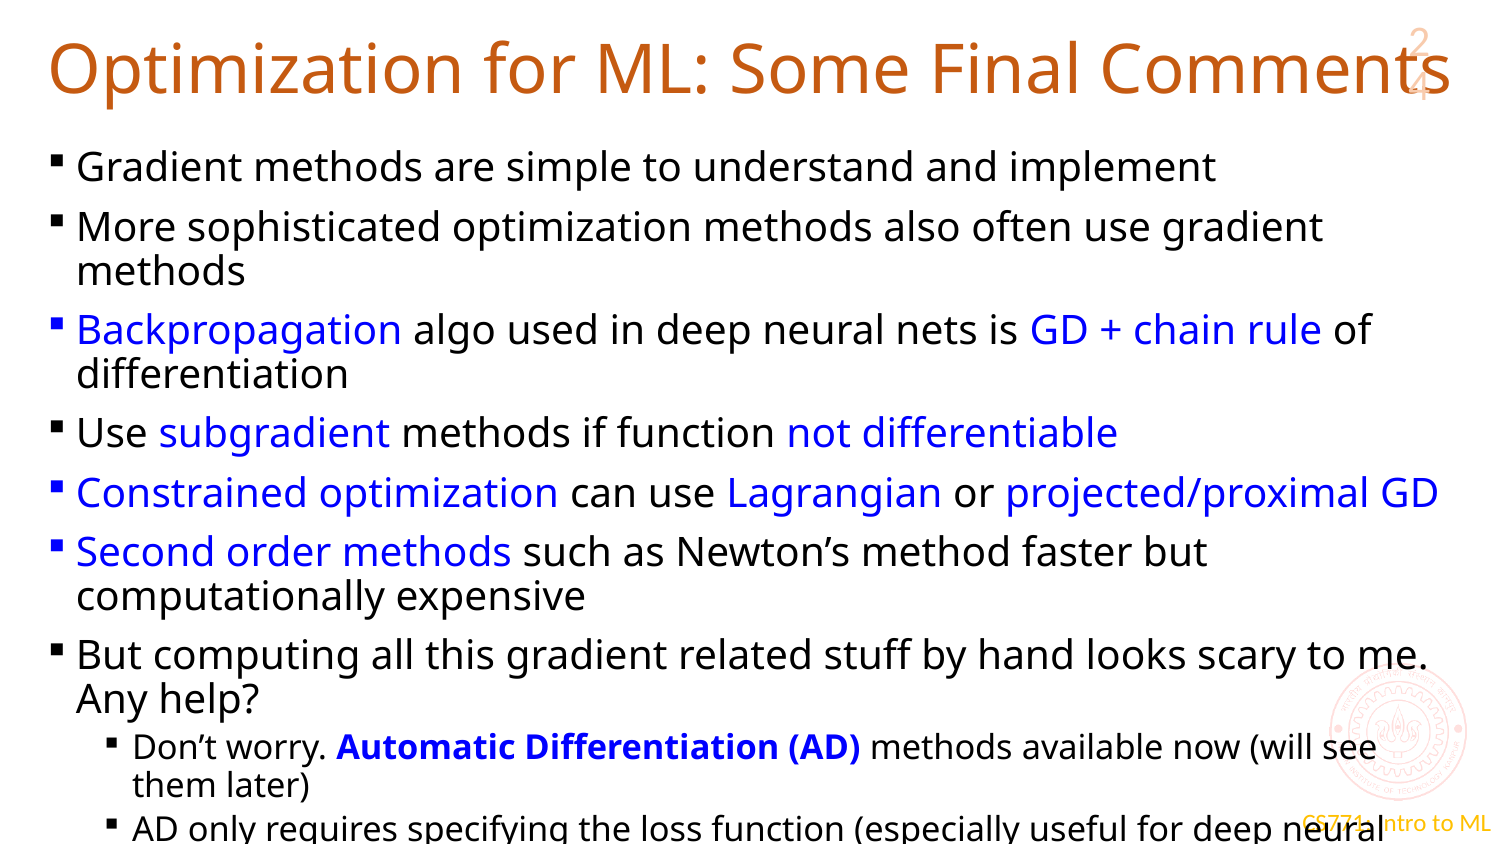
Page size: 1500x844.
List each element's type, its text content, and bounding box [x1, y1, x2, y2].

title Optimization for ML: Some Final Comments [32, 20, 1478, 122]
list Gradient methods are simple to understand and implement More sophisticated optimization methods also often use gradient methods Backpropagation algo used in deep neural nets is GD + chain rule of differentiation Use subgradient methods if function not differentiable Constrained optimization can use Lagrangian or projected/proximal GD Second order methods such as Newton’s method faster but computationally expensive But computing all this gradient related stuff by hand looks scary to me. Any help? Don’t worry. Automatic Differentiation (AD) methods available now (will see them later) AD only requires specifying the loss function (especially useful for deep neural nets) Many packages such as Tensorflow, PyTorch, etc. provide AD support But having a good understanding of optimization is still helpful [32, 139, 1478, 823]
slide_number 24 [1393, 16, 1468, 62]
